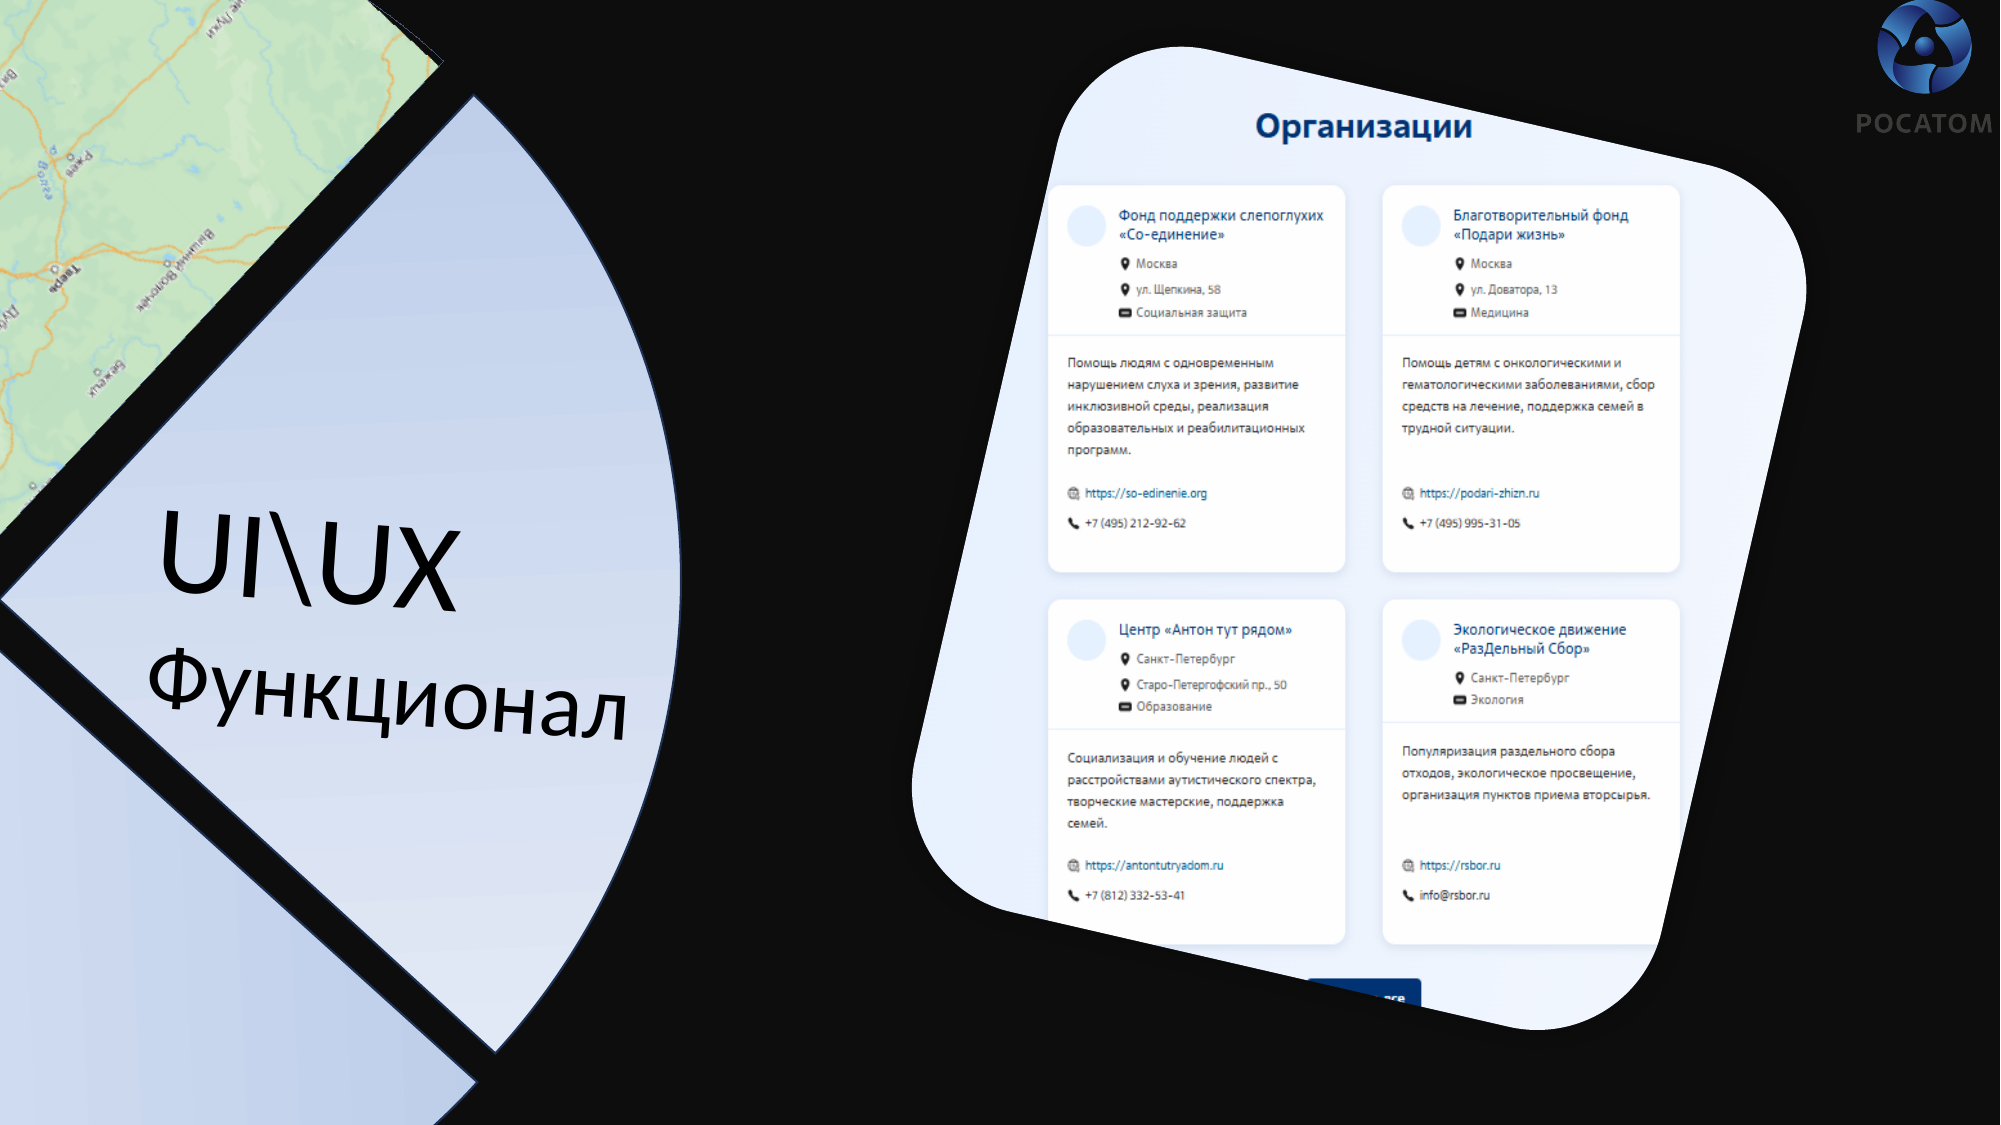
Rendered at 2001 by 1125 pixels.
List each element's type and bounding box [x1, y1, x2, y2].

picture [911, 46, 1807, 1030]
picture [1857, 0, 1992, 133]
text_box [0, 0, 693, 1125]
